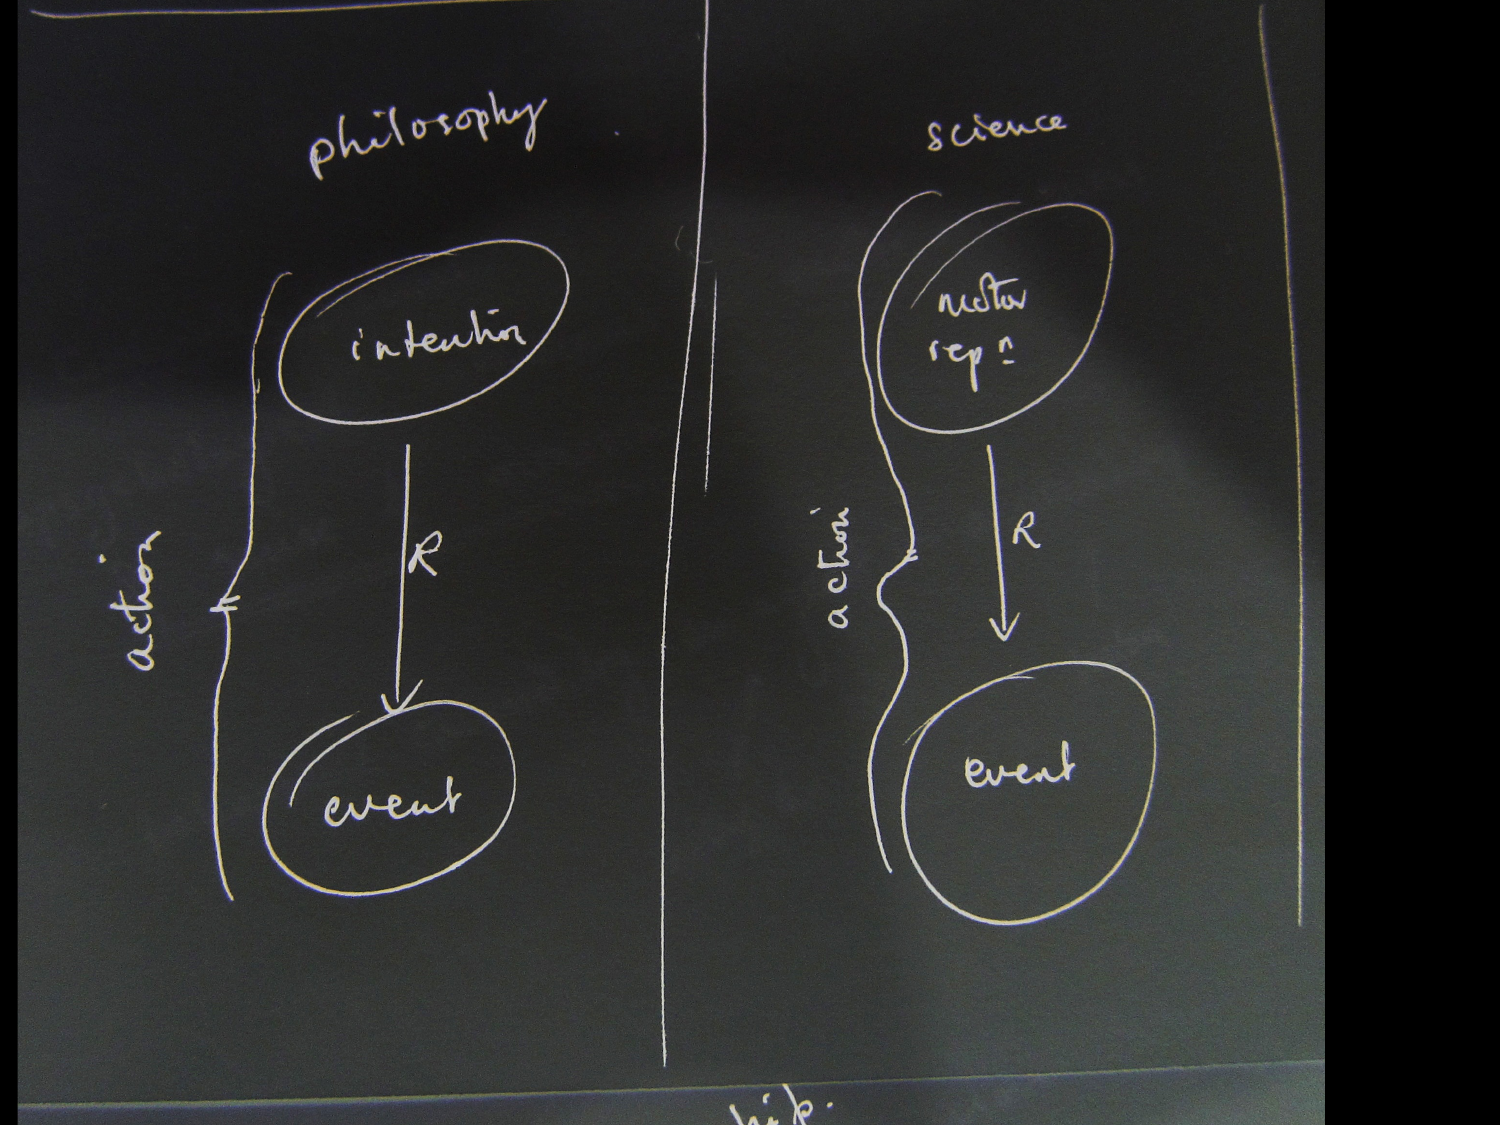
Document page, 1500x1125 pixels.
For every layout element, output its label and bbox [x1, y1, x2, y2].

picture [17, 0, 1326, 1125]
